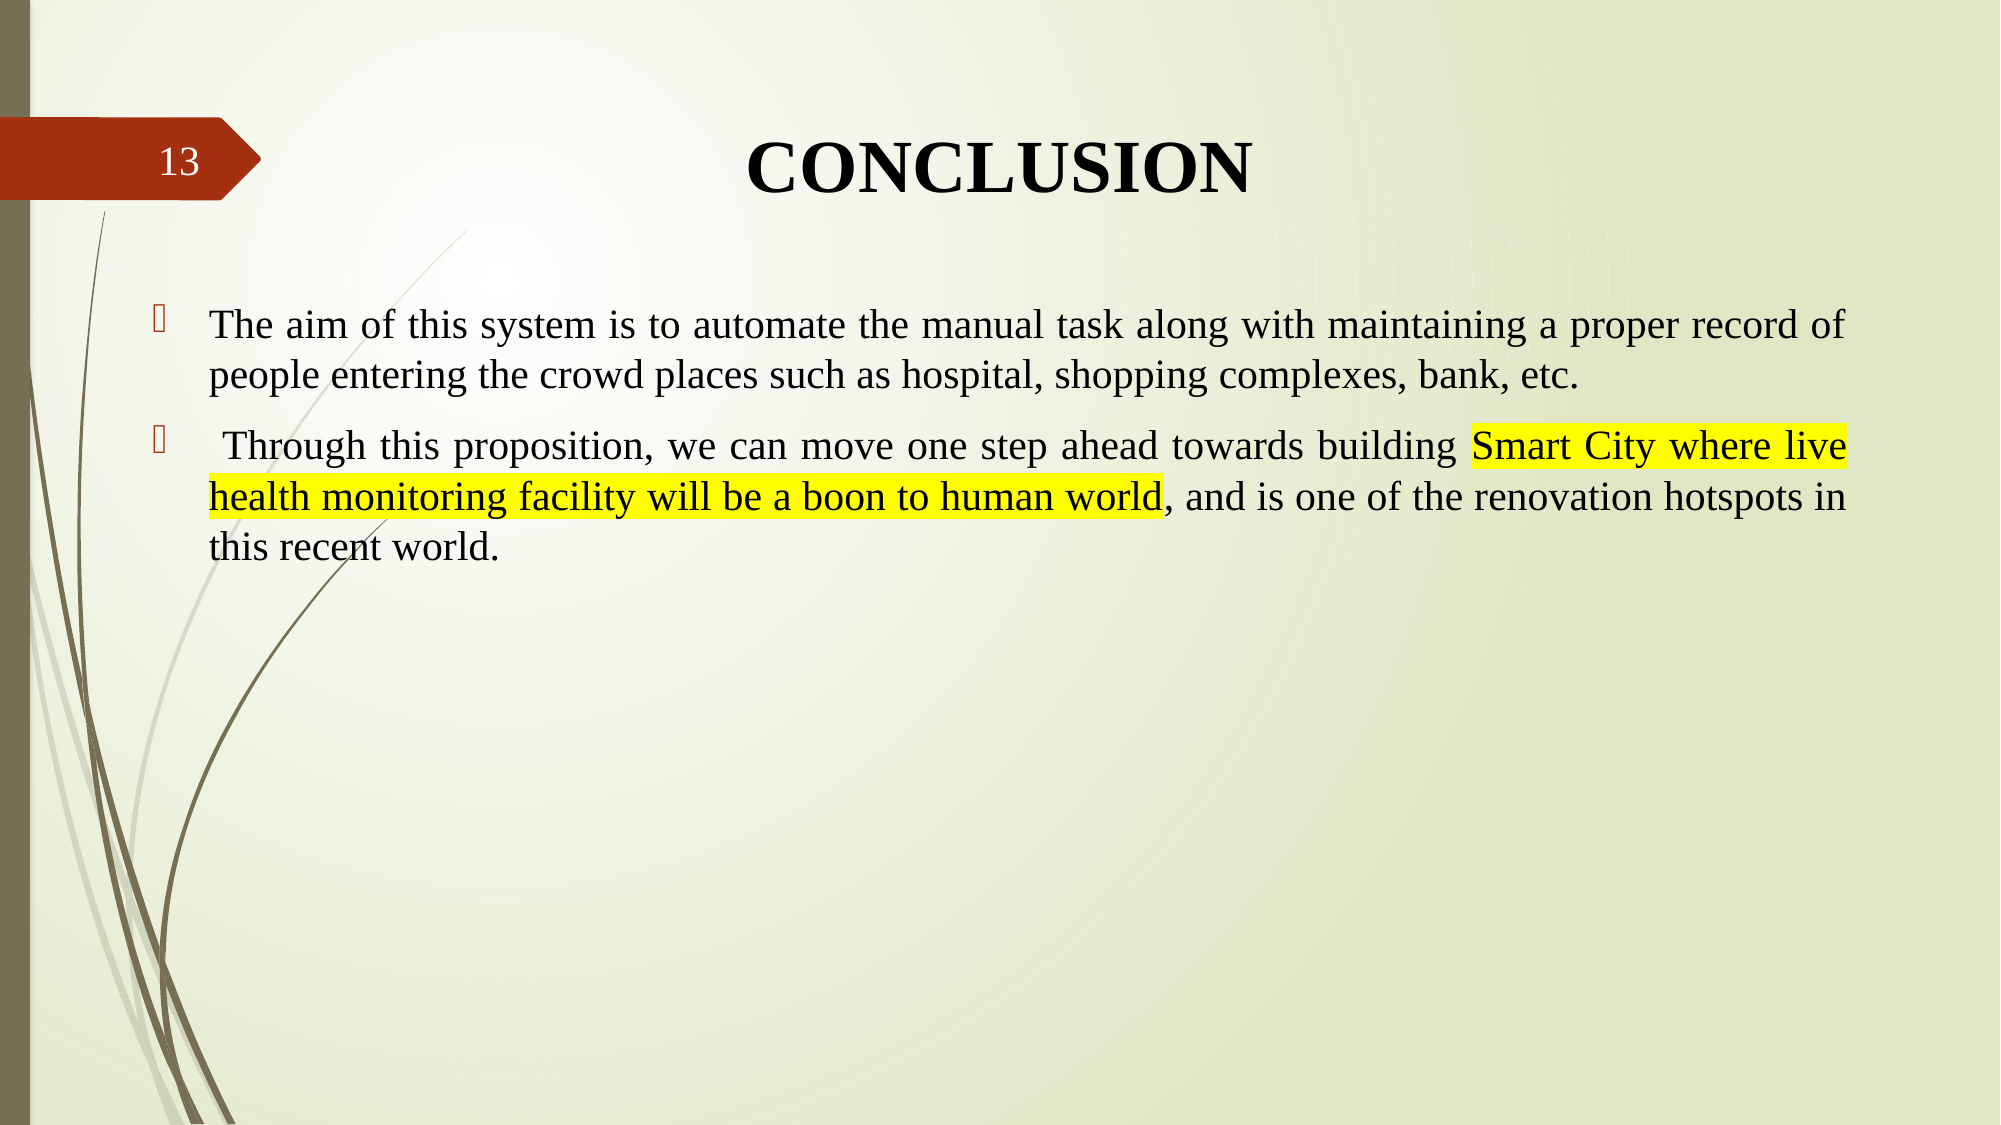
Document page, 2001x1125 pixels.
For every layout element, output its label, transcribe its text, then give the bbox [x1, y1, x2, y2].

list The aim of this system is to automate the manual task along with maintaining a proper record of people entering the crowd places such as hospital, shopping complexes, bank, etc. Through this proposition, we can move one step ahead towards building Smart City where live health monitoring facility will be a boon to human world, and is one of the renovation hotspots in this recent world. [137, 208, 1863, 971]
title CONCLUSION [137, 109, 1863, 208]
slide_number 13 [87, 129, 216, 190]
